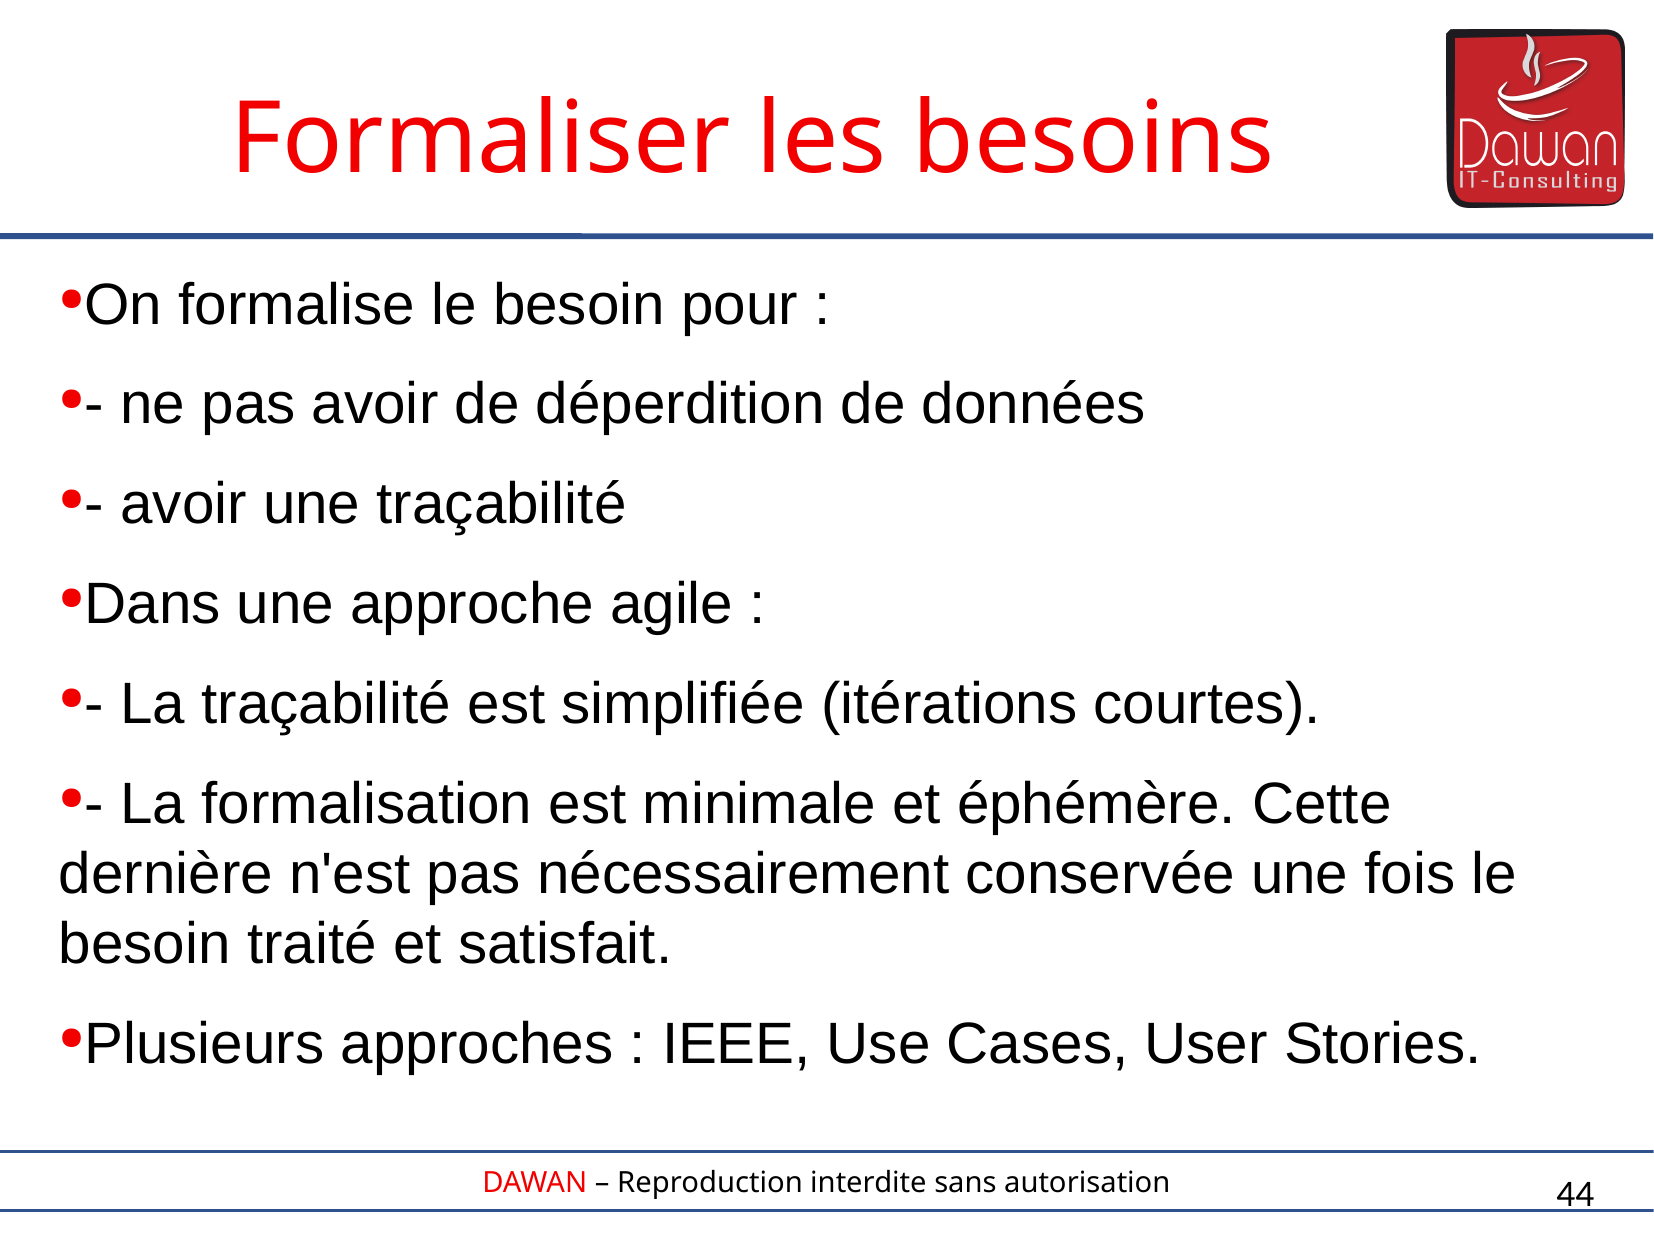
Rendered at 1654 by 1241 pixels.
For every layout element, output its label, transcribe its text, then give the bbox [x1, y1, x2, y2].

text_box 44 [1535, 1169, 1595, 1233]
title Formaliser les besoins [59, 29, 1447, 237]
list On formalise le besoin pour : - ne pas avoir de déperdition de données - avoir une traçabilité Dans une approche agile : - La traçabilité est simplifiée (itérations courtes). - La formalisation est minimale et éphémère. Cette dernière n'est pas nécessairement conservée une fois le besoin traité et satisfait. Plusieurs approches : IEEE, Use Cases, User Stories. [59, 265, 1595, 1109]
picture [1447, 29, 1625, 208]
